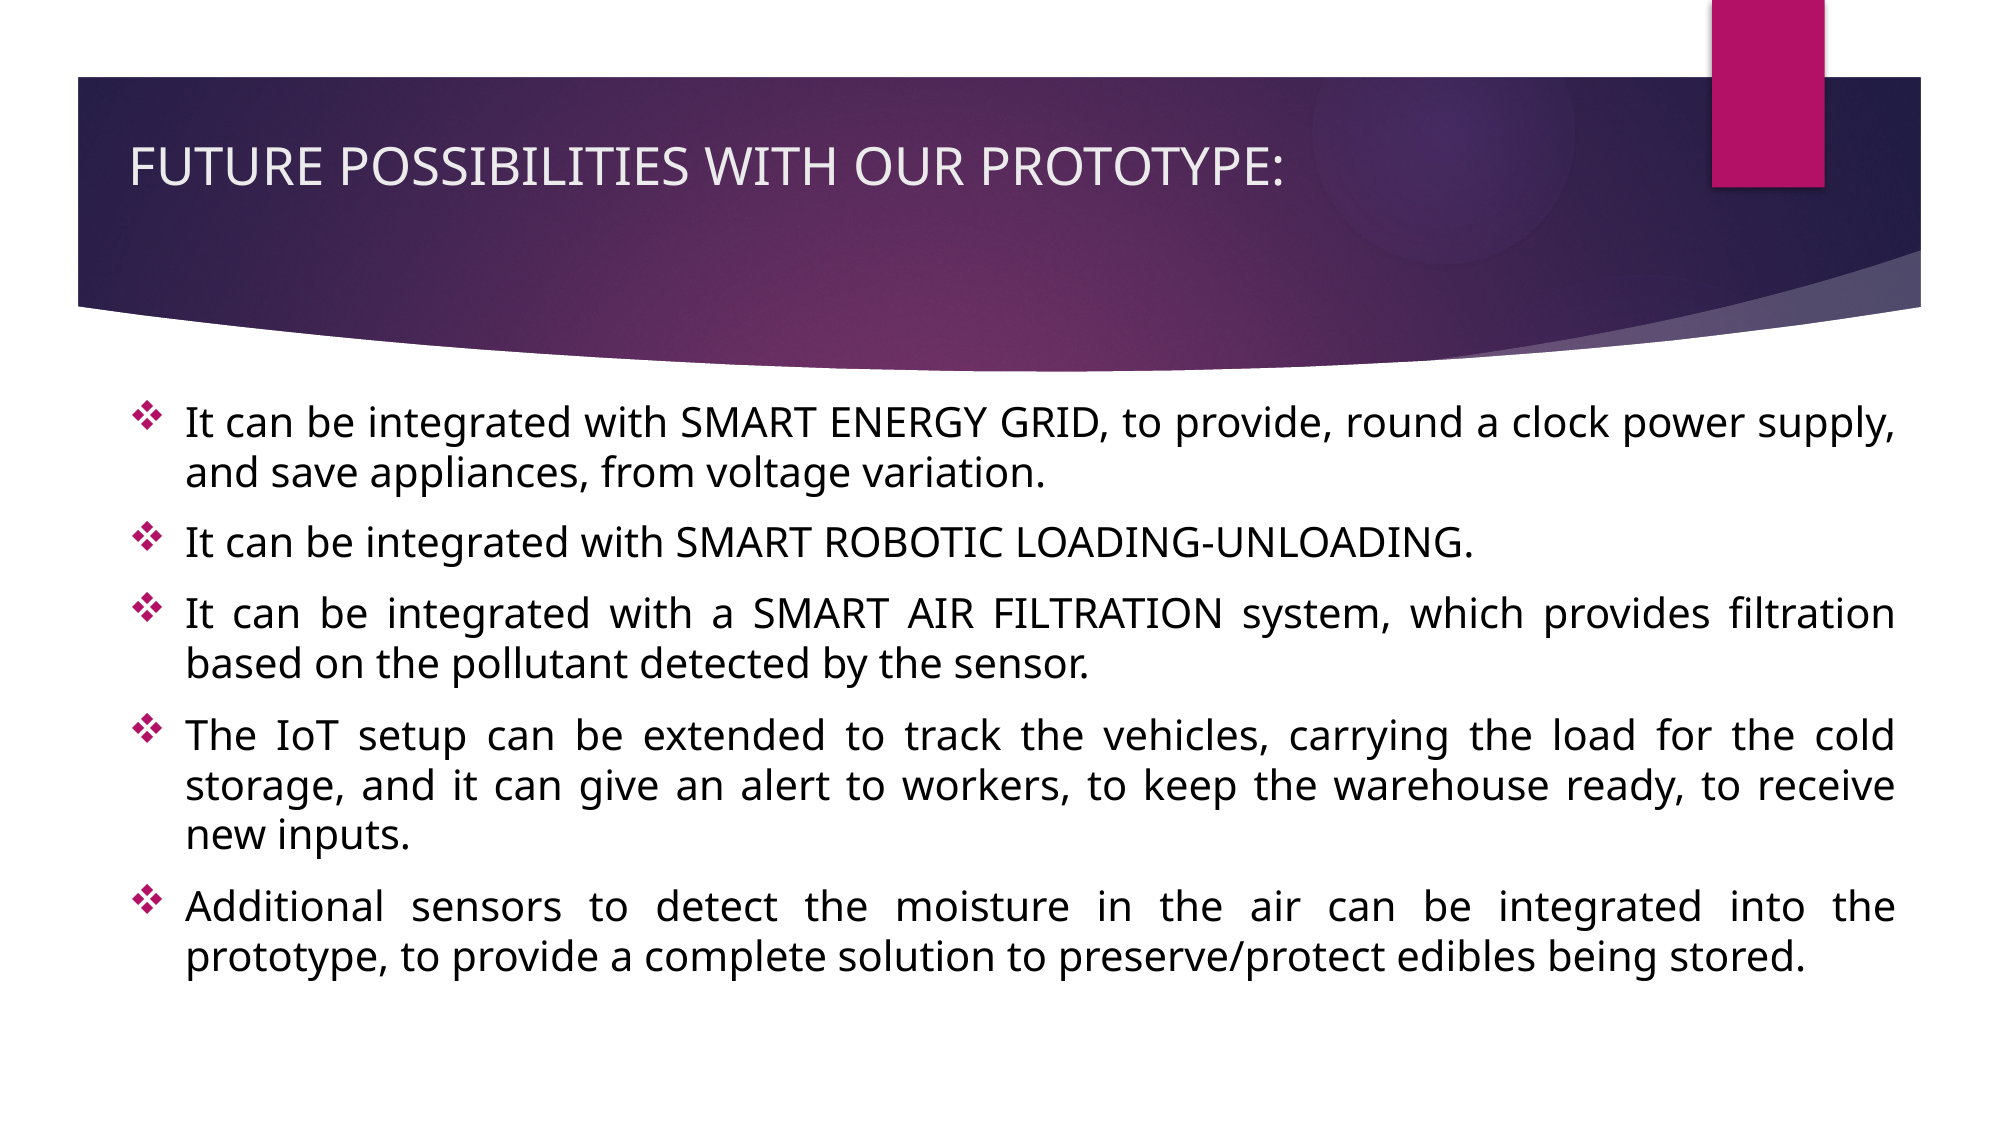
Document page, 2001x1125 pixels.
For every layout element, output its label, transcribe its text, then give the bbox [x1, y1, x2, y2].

list It can be integrated with SMART ENERGY GRID, to provide, round a clock power supply, and save appliances, from voltage variation. It can be integrated with SMART ROBOTIC LOADING-UNLOADING. It can be integrated with a SMART AIR FILTRATION system, which provides filtration based on the pollutant detected by the sensor. The IoT setup can be extended to track the vehicles, carrying the load for the cold storage, and it can give an alert to workers, to keep the warehouse ready, to receive new inputs. Additional sensors to detect the moisture in the air can be integrated into the prototype, to provide a complete solution to preserve/protect edibles being stored. [113, 387, 1913, 1087]
title FUTURE POSSIBILITIES WITH OUR PROTOTYPE: [113, 105, 1551, 222]
